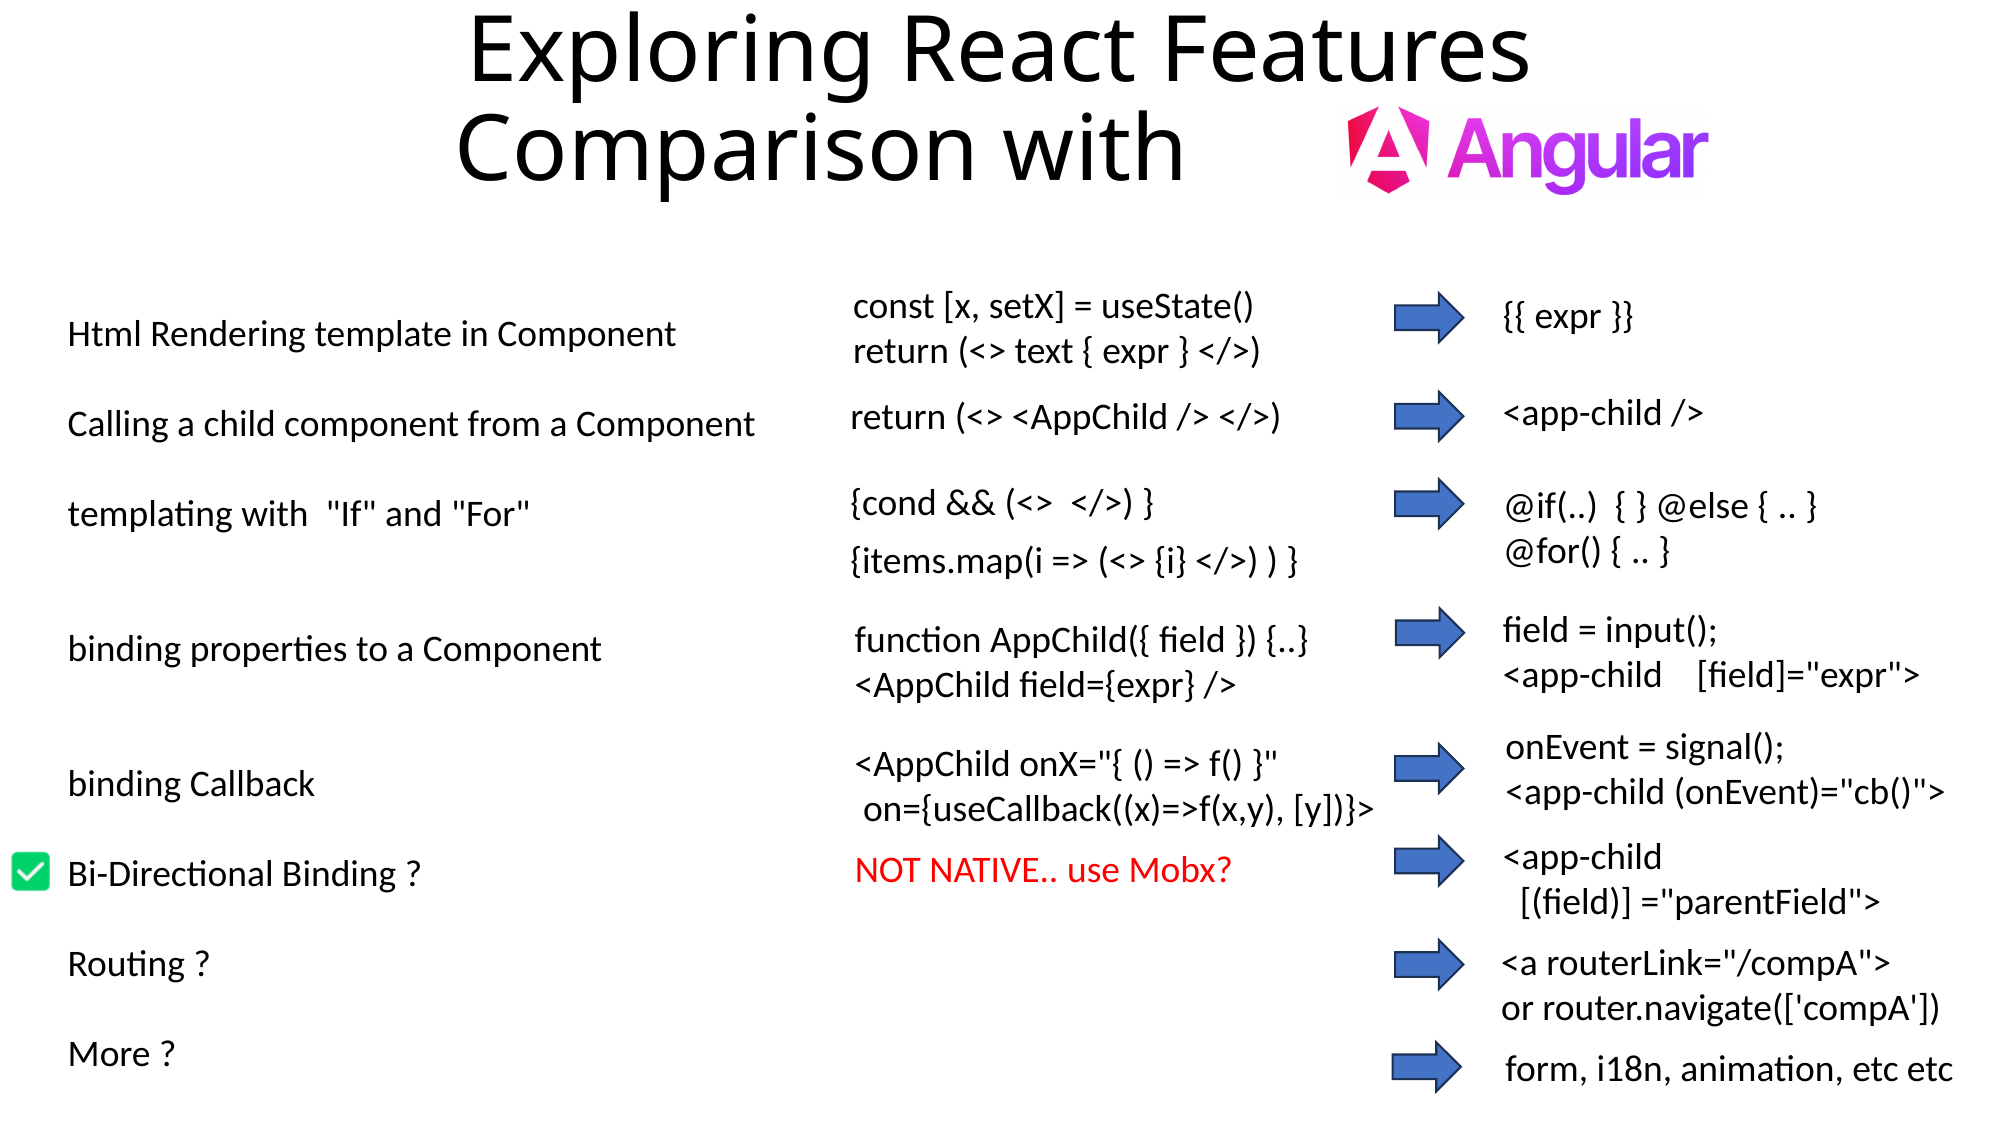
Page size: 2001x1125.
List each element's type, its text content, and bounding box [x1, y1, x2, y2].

text_box @if(..) { } @else { .. } @for() { .. } [1488, 473, 1856, 579]
text_box <app-child [(field)] ="parentField"> [1488, 824, 1907, 930]
text_box form, i18n, animation, etc etc [1490, 1036, 1975, 1097]
text_box {cond && (<> </>) } [835, 470, 1393, 529]
picture [0, 845, 59, 899]
text_box NOT NATIVE.. use Mobx? [840, 838, 1249, 898]
text_box const [x, setX] = useState() return (<> text { expr } </>) [838, 274, 1396, 379]
text_box function AppChild({ field }) {..} <AppChild field={expr} /> [839, 607, 1397, 713]
text_box [1394, 476, 1465, 531]
title Exploring React Features Comparison with [137, 0, 1863, 204]
text_box [1396, 290, 1465, 345]
text_box [1397, 605, 1466, 660]
text_box {items.map(i => (<> {i} </>) ) } [835, 529, 1393, 589]
text_box <AppChild onX="{ () => f() }" on={useCallback((x)=>f(x,y), [y])}> [839, 732, 1430, 837]
text_box {{ expr }} [1488, 283, 1922, 344]
text_box <app-child /> [1488, 380, 1922, 440]
text_box onEvent = signal(); <app-child (onEvent)="cb()"> [1490, 715, 1983, 820]
text_box [1394, 833, 1465, 889]
text_box [1430, 741, 1465, 796]
text_box Html Rendering template in Component Calling a child component from a Component templating with "If" and "For" binding properties to a Component binding Callback Bi-Directional Binding ? Routing ? More ? [52, 301, 772, 1082]
text_box field = input(); <app-child [field]="expr"> [1488, 598, 1986, 703]
text_box [1394, 389, 1465, 444]
text_box [1394, 937, 1465, 992]
picture [1337, 101, 1711, 200]
text_box return (<> <AppChild /> </>) [835, 385, 1393, 445]
text_box <a routerLink="/compA"> or router.navigate(['compA']) [1486, 930, 1984, 1036]
text_box [1391, 1039, 1463, 1094]
